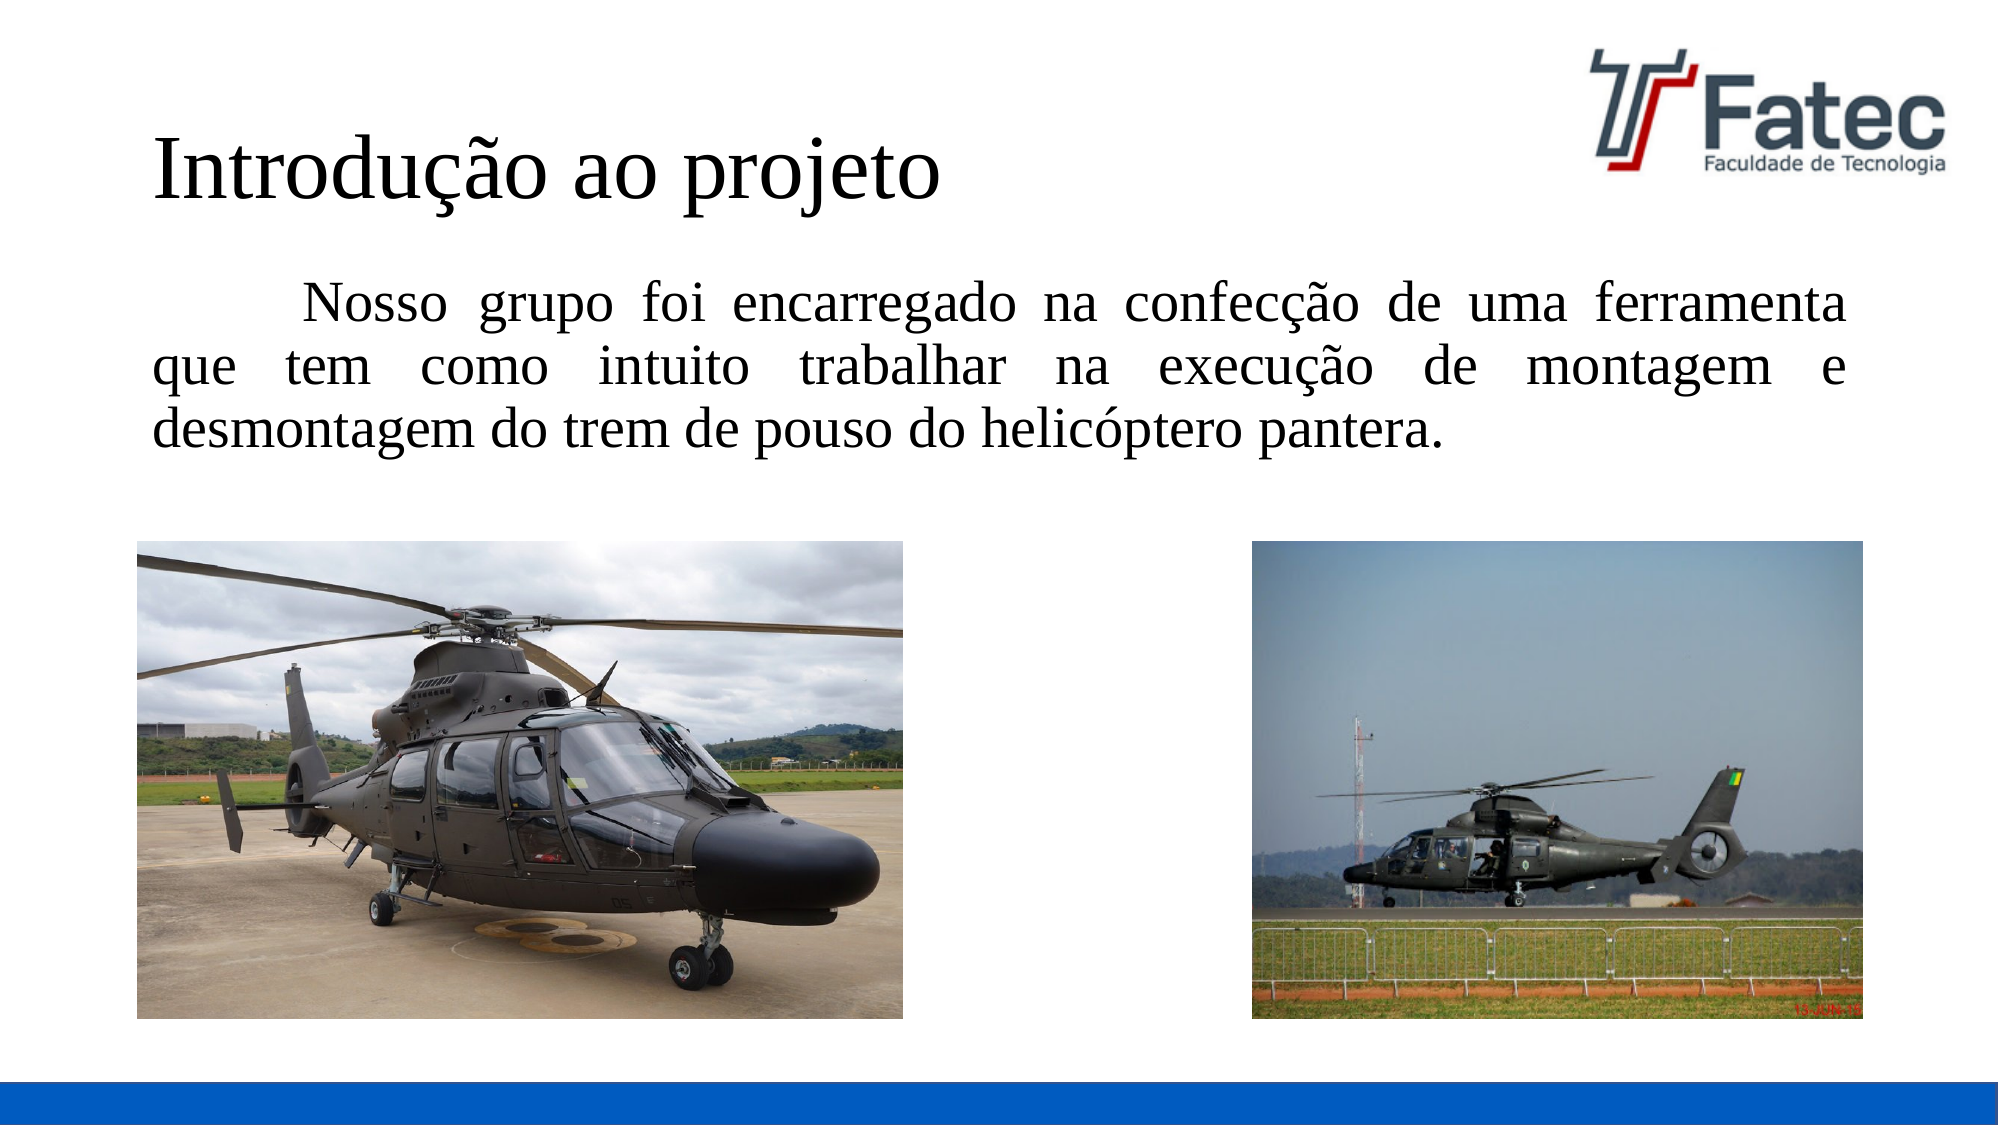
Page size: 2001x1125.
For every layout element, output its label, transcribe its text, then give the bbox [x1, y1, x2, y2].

title Introdução ao projeto [137, 59, 1863, 263]
picture [137, 541, 903, 1019]
picture [1252, 541, 1863, 1019]
text_box [0, 1082, 1998, 1125]
picture [1531, 0, 2000, 235]
list Nosso grupo foi encarregado na confecção de uma ferramenta que tem como intuito trabalhar na execução de montagem e desmontagem do trem de pouso do helicóptero pantera. [137, 263, 1863, 978]
